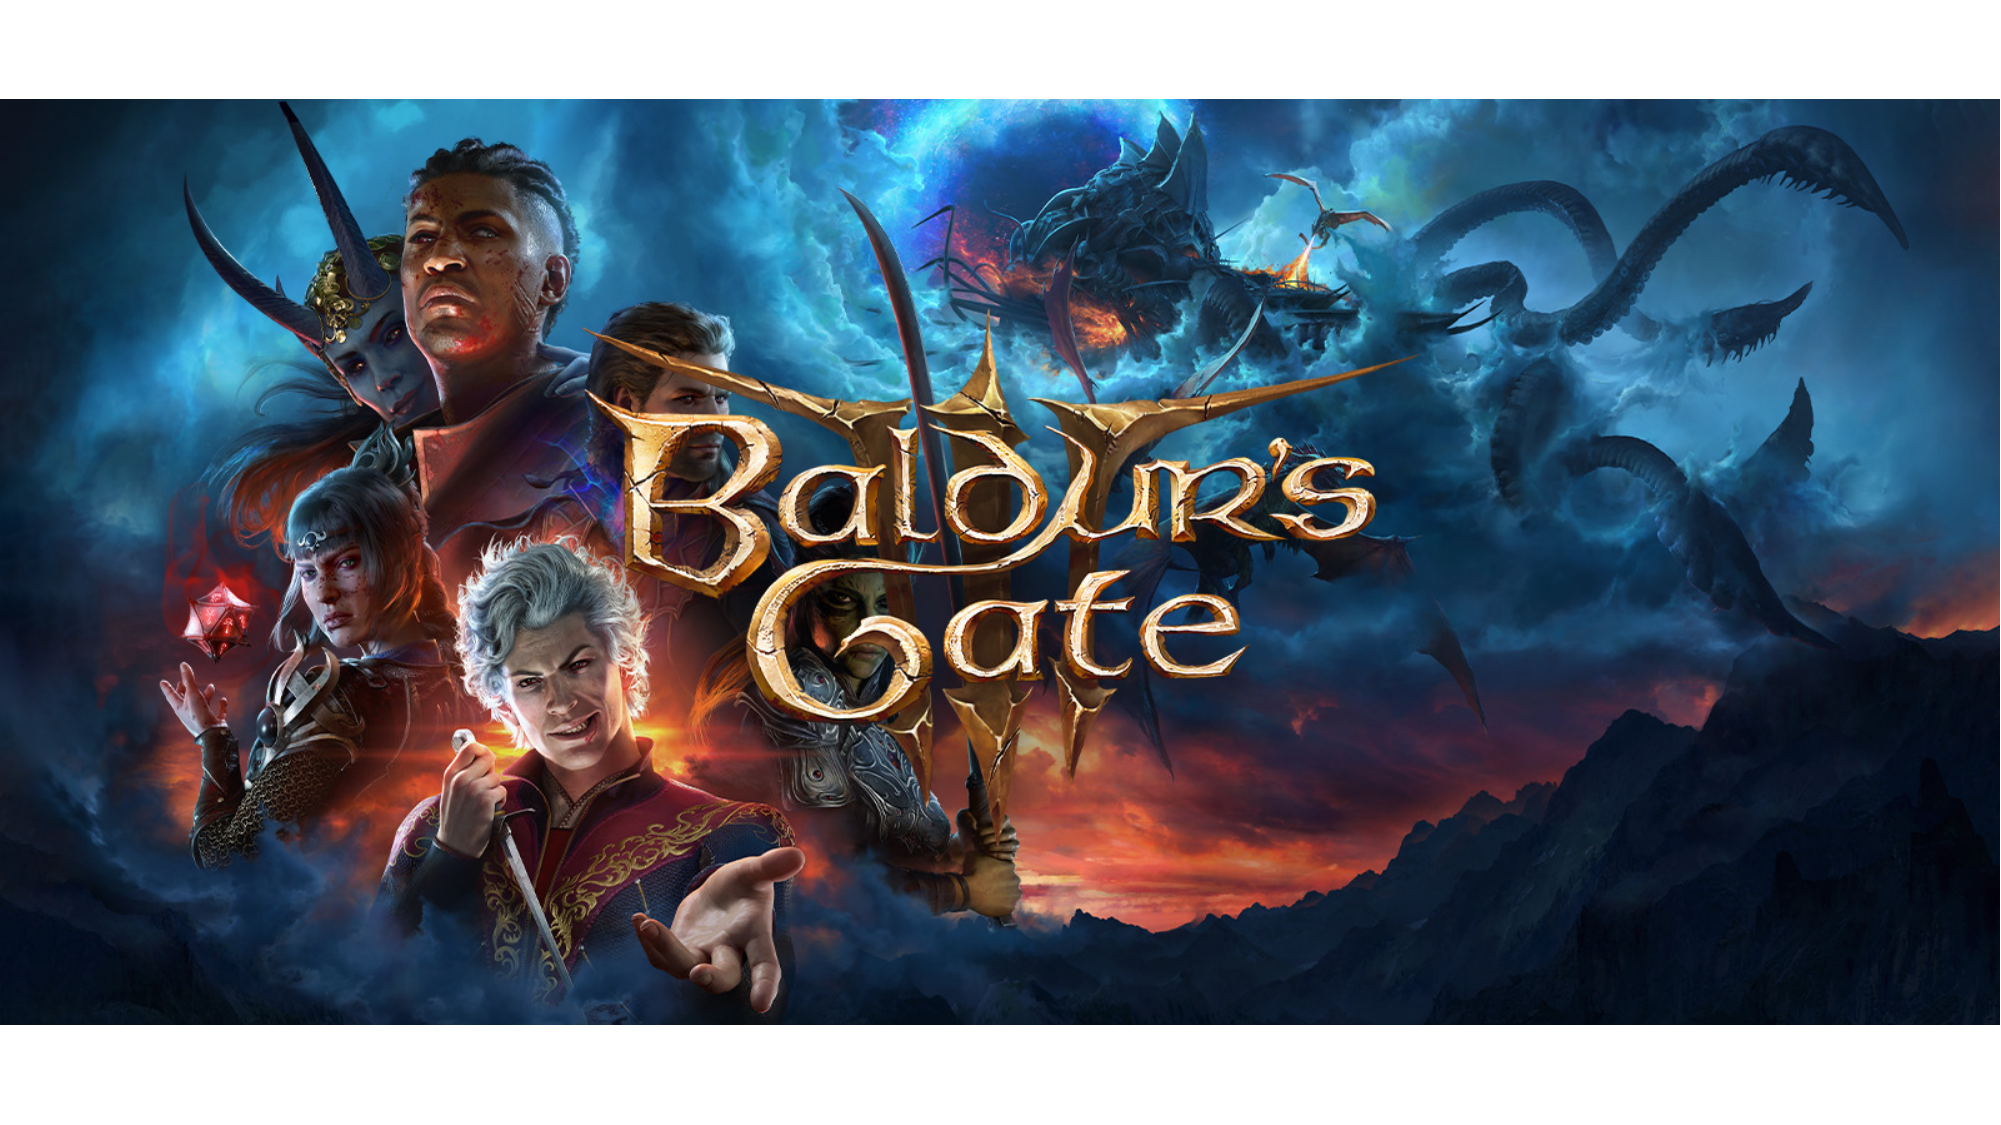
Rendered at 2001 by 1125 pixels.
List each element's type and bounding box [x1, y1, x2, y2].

picture [0, 99, 2000, 1025]
